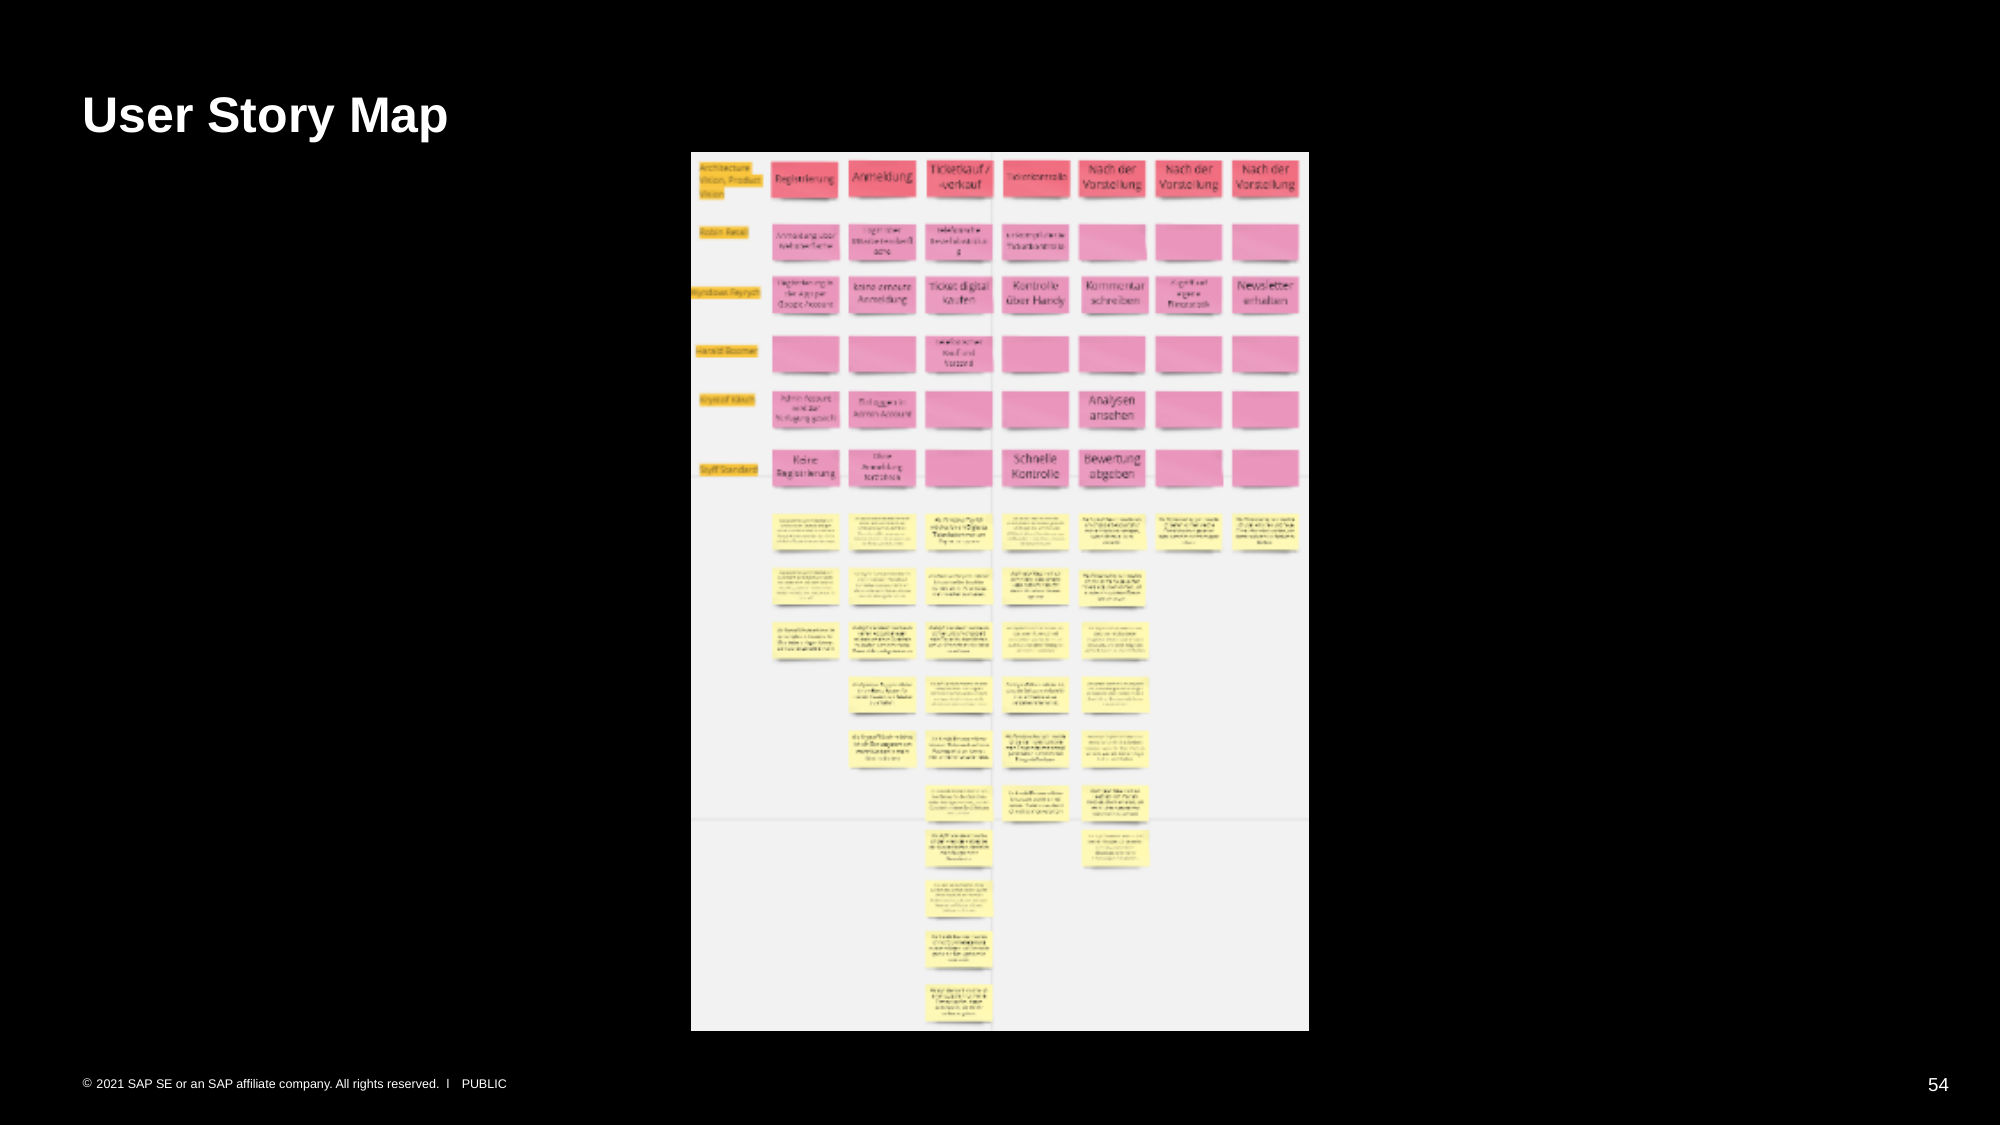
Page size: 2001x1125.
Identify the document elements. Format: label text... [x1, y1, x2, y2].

title User Story Map [82, 82, 1918, 144]
picture [691, 152, 1309, 1031]
